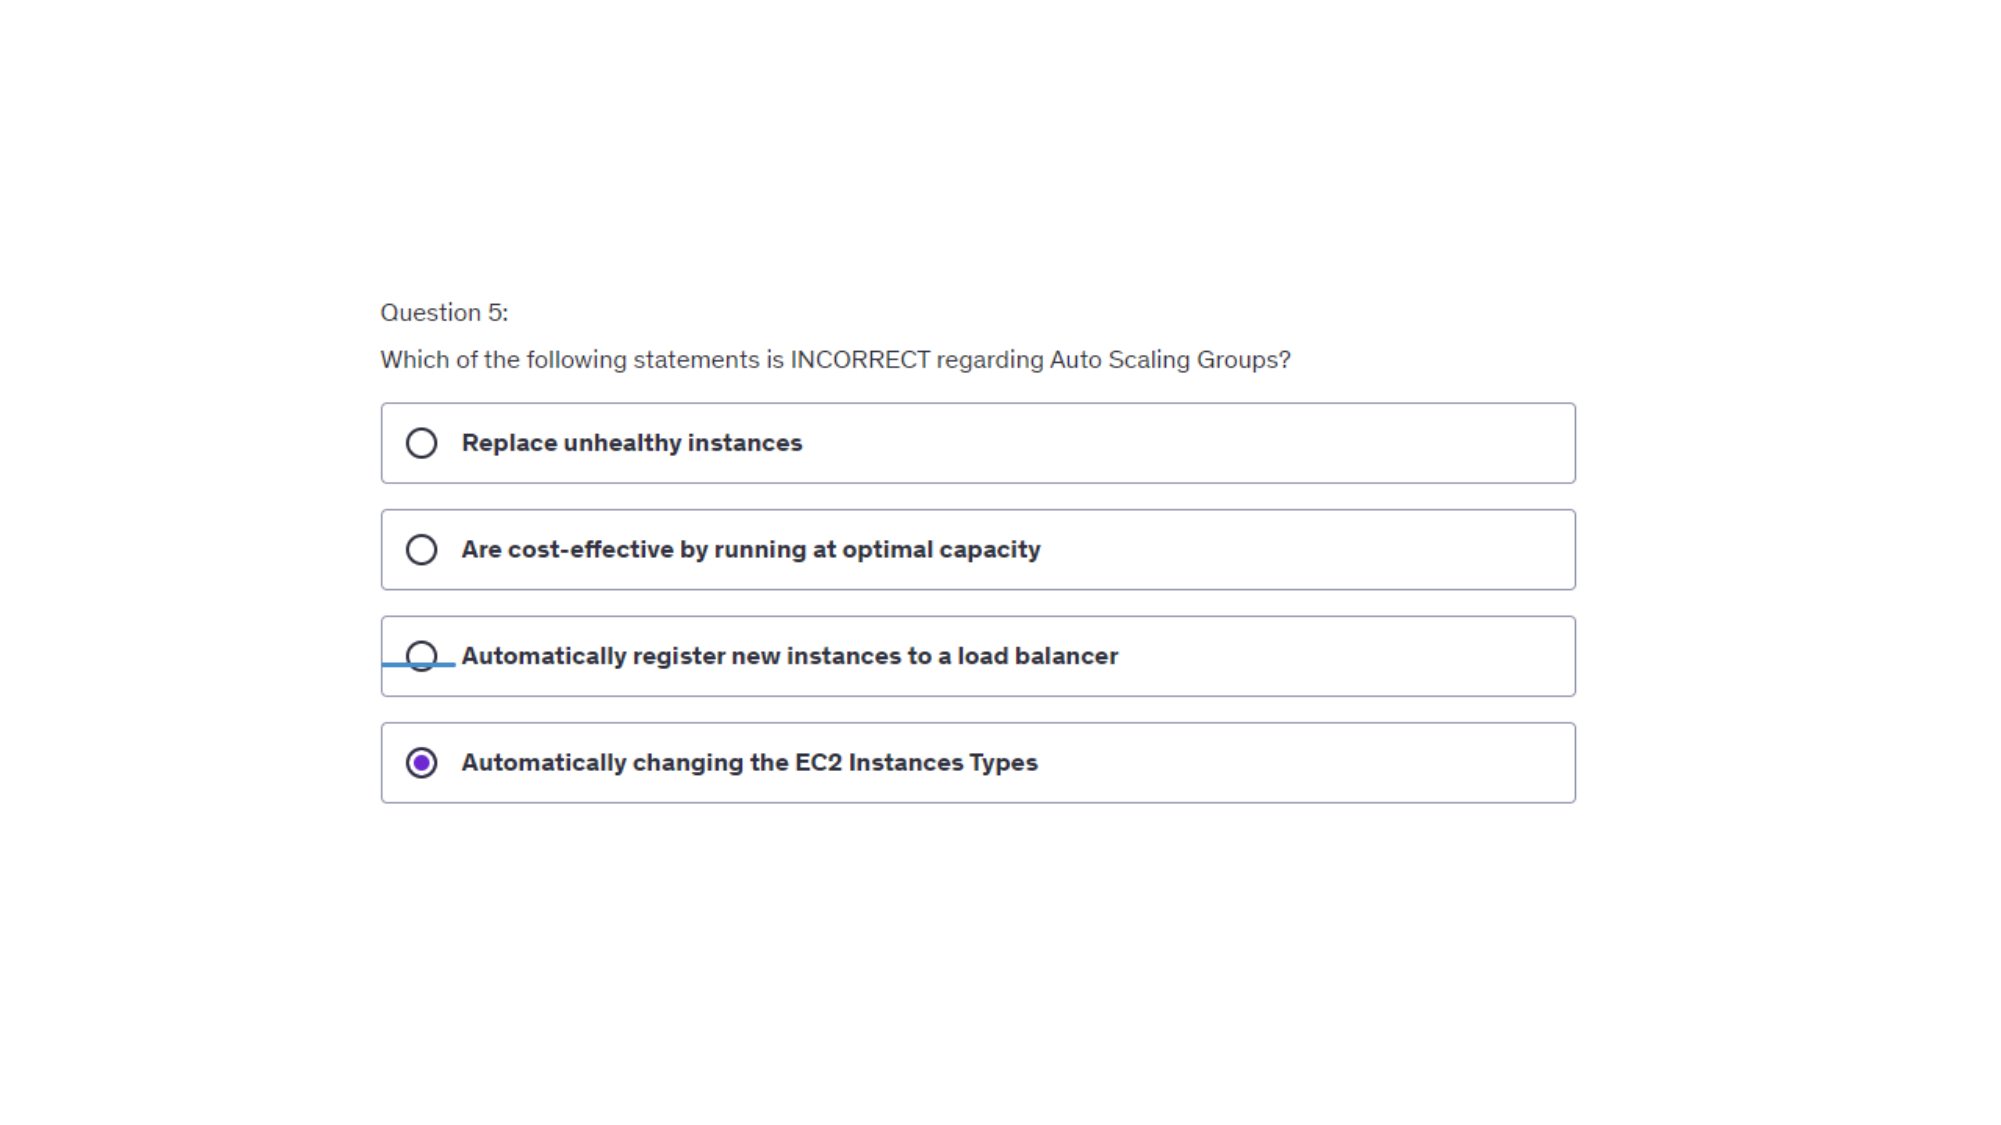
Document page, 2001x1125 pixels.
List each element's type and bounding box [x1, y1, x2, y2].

picture [339, 271, 1661, 854]
